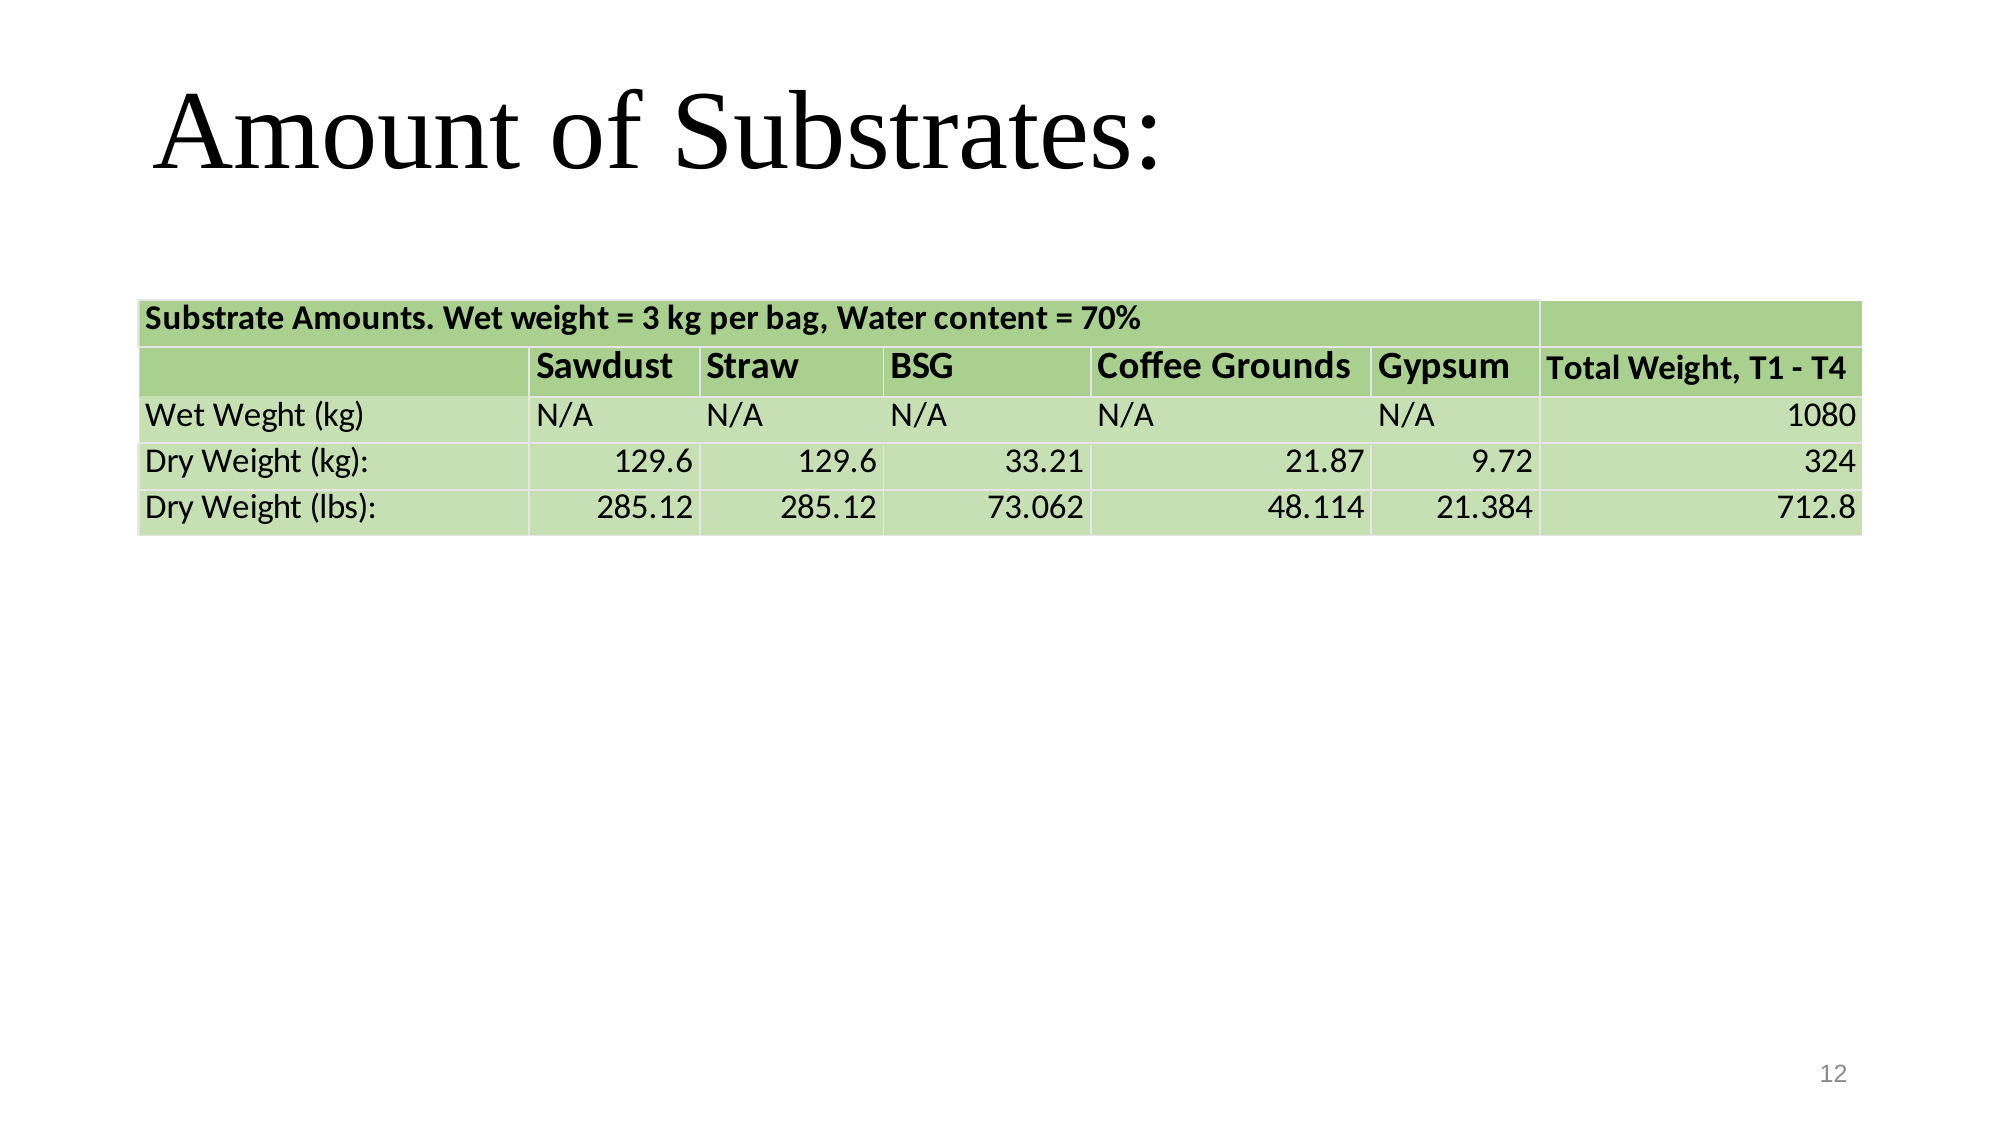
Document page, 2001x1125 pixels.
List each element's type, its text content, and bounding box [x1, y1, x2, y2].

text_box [137, 299, 1864, 538]
slide_number 12 [1412, 1042, 1863, 1103]
title Amount of Substrates: [137, 47, 1863, 201]
